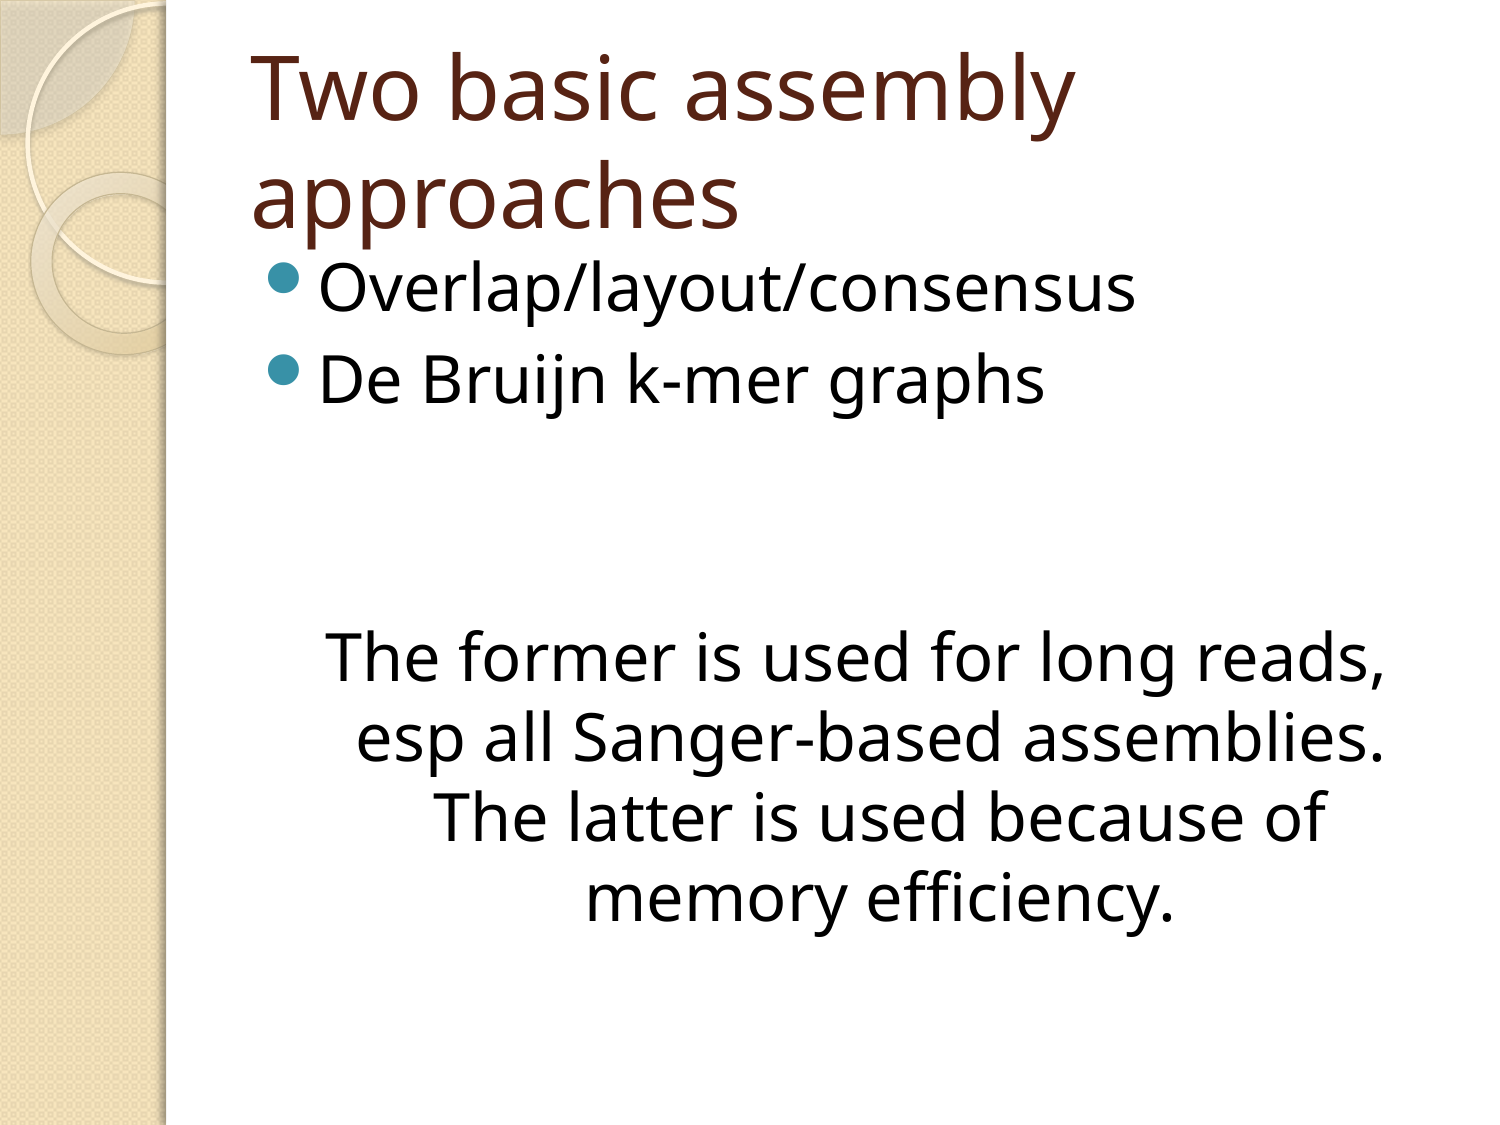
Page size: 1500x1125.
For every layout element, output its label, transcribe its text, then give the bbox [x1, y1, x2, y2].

list Overlap/layout/consensus De Bruijn k-mer graphs The former is used for long reads, esp all Sanger-based assemblies. The latter is used because of memory efficiency. [235, 237, 1466, 1025]
title Two basic assembly approaches [235, 45, 1466, 233]
